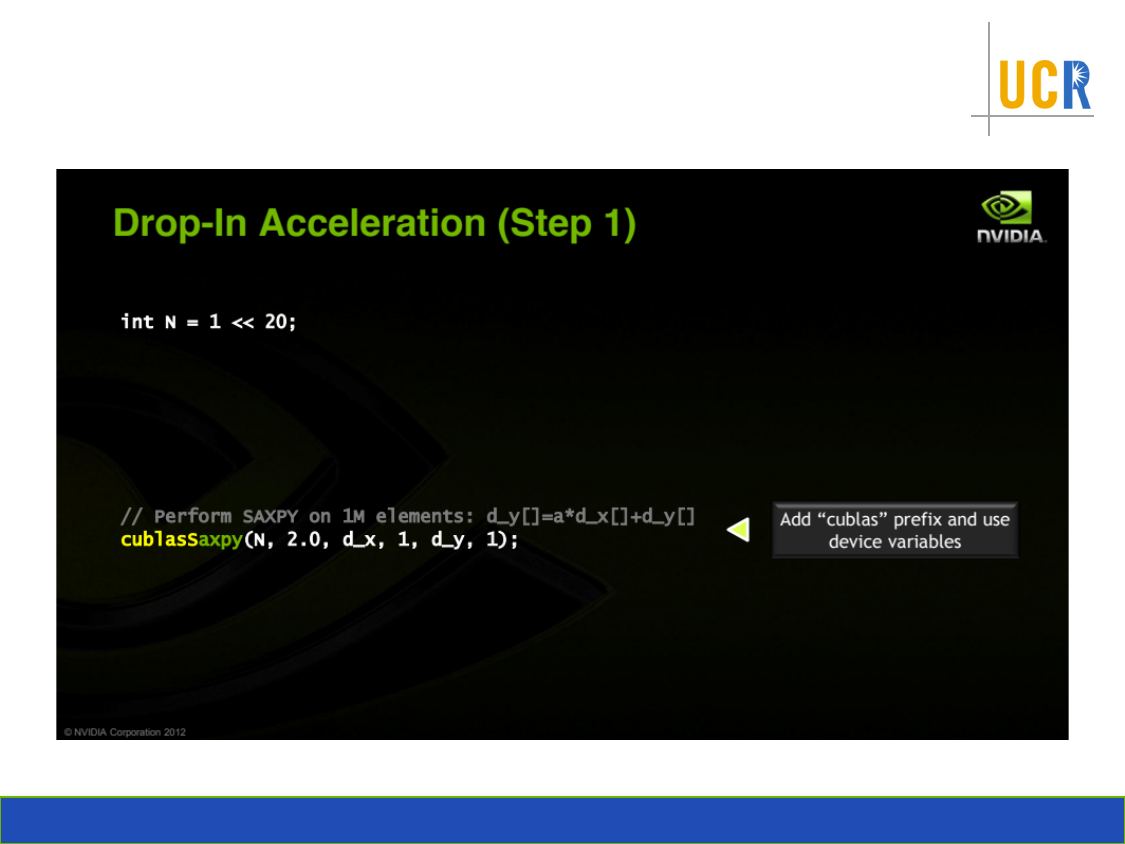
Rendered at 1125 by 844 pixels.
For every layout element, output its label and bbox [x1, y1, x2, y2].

picture [962, 0, 1125, 147]
list [56, 169, 1069, 740]
